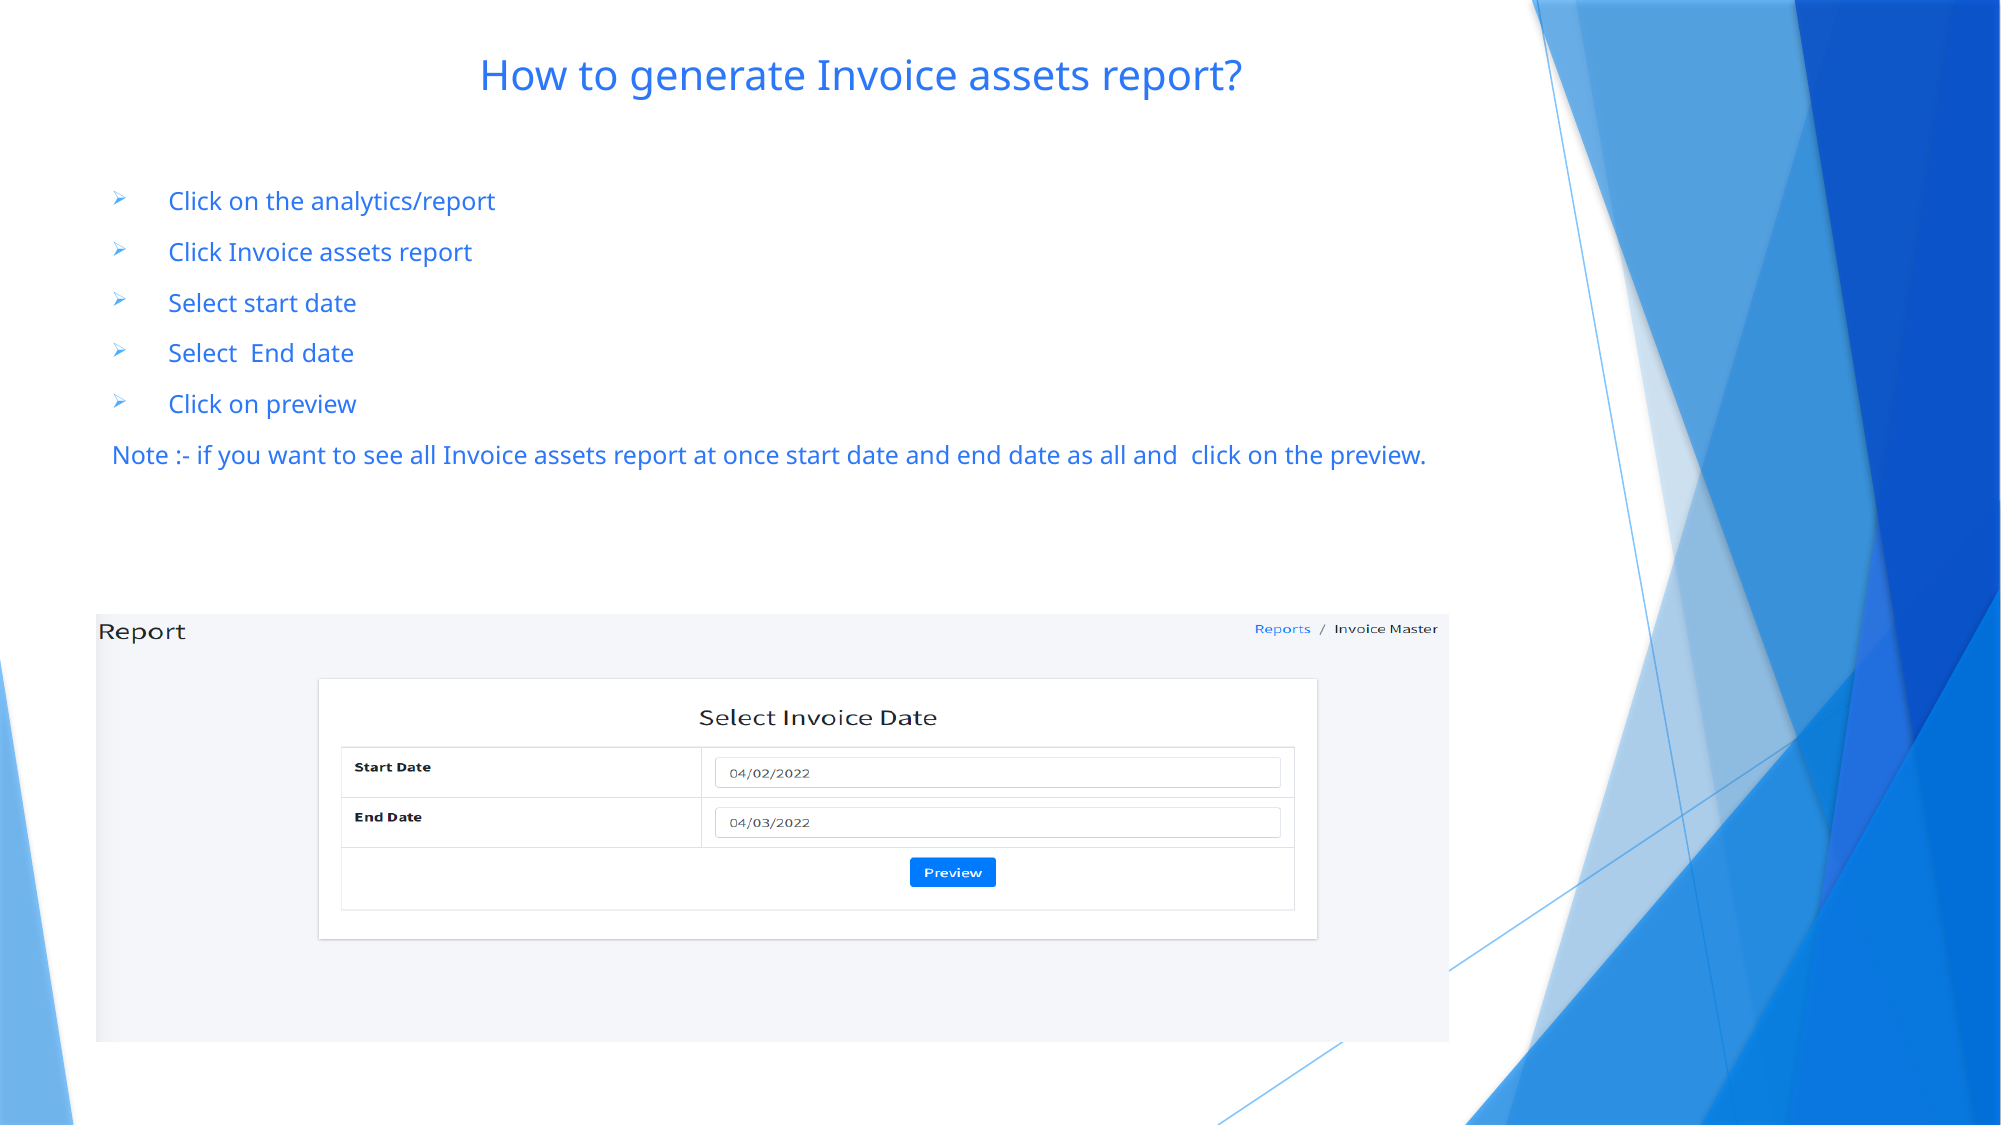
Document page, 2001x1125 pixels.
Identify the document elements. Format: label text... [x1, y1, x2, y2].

title How to generate Invoice assets report? [155, 41, 1567, 161]
picture [96, 614, 1449, 1043]
list Click on the analytics/report Click Invoice assets report Select start date Select End date Click on preview Note :- if you want to see all Invoice assets report at once start date and end date as all and click on the preview. [96, 178, 1508, 511]
